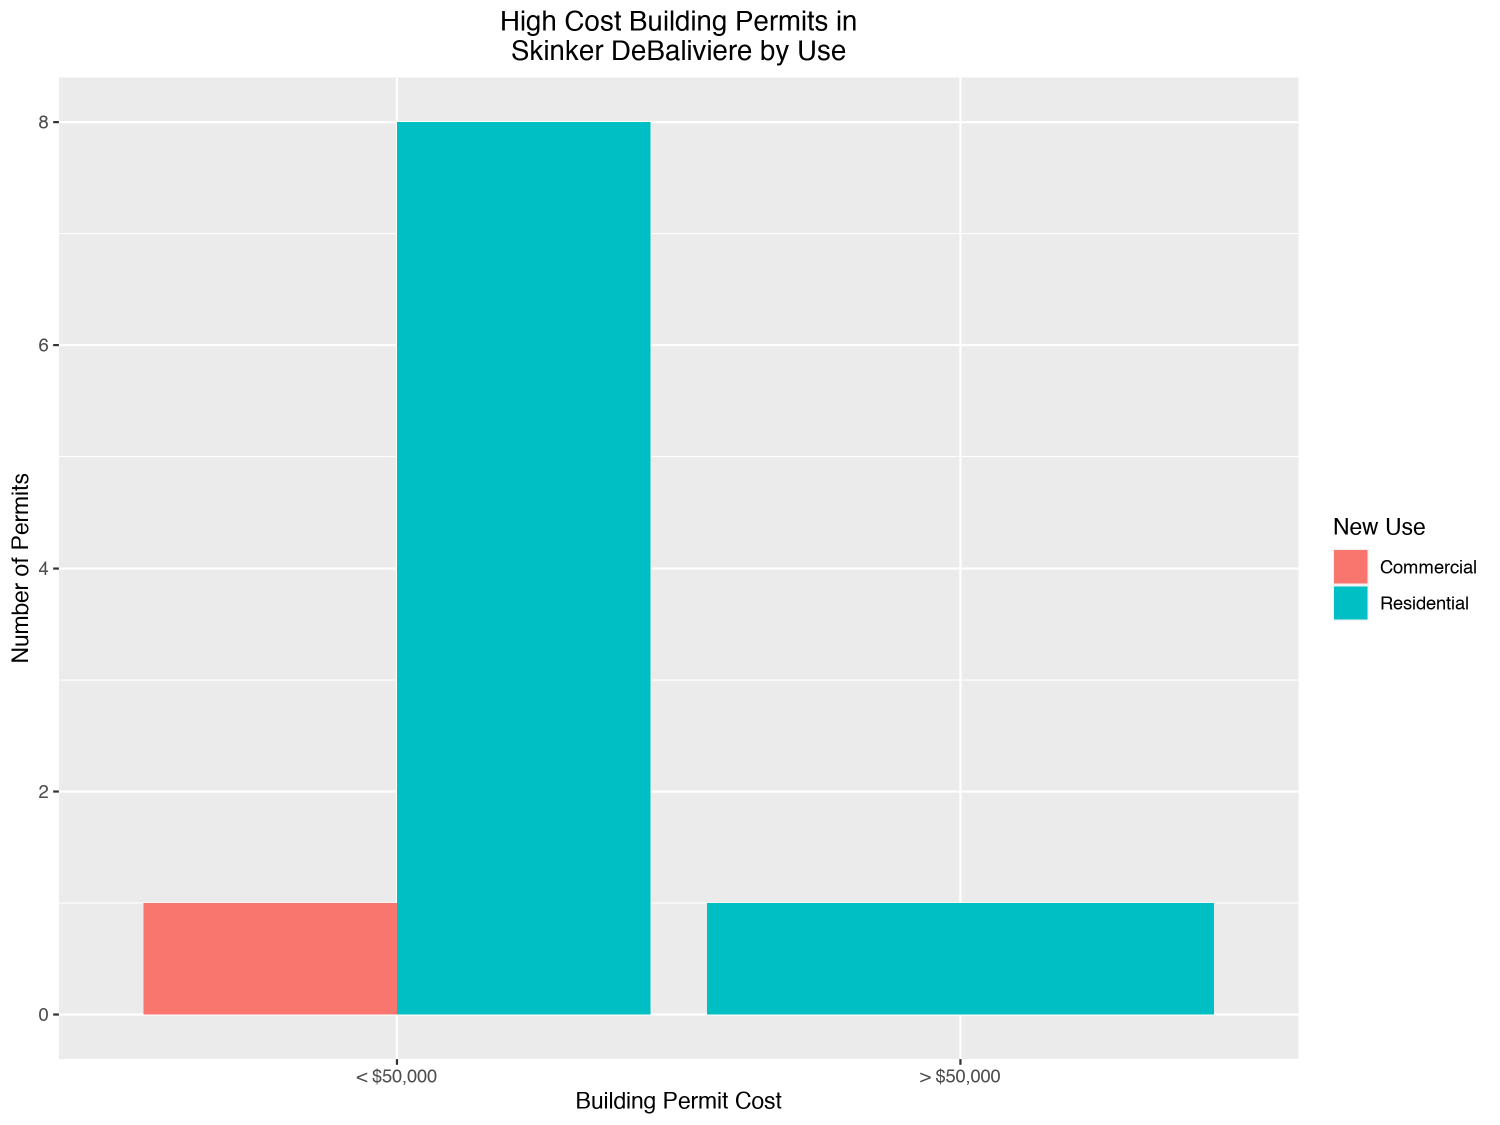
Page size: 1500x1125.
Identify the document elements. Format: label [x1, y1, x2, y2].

list [0, 0, 1500, 1125]
